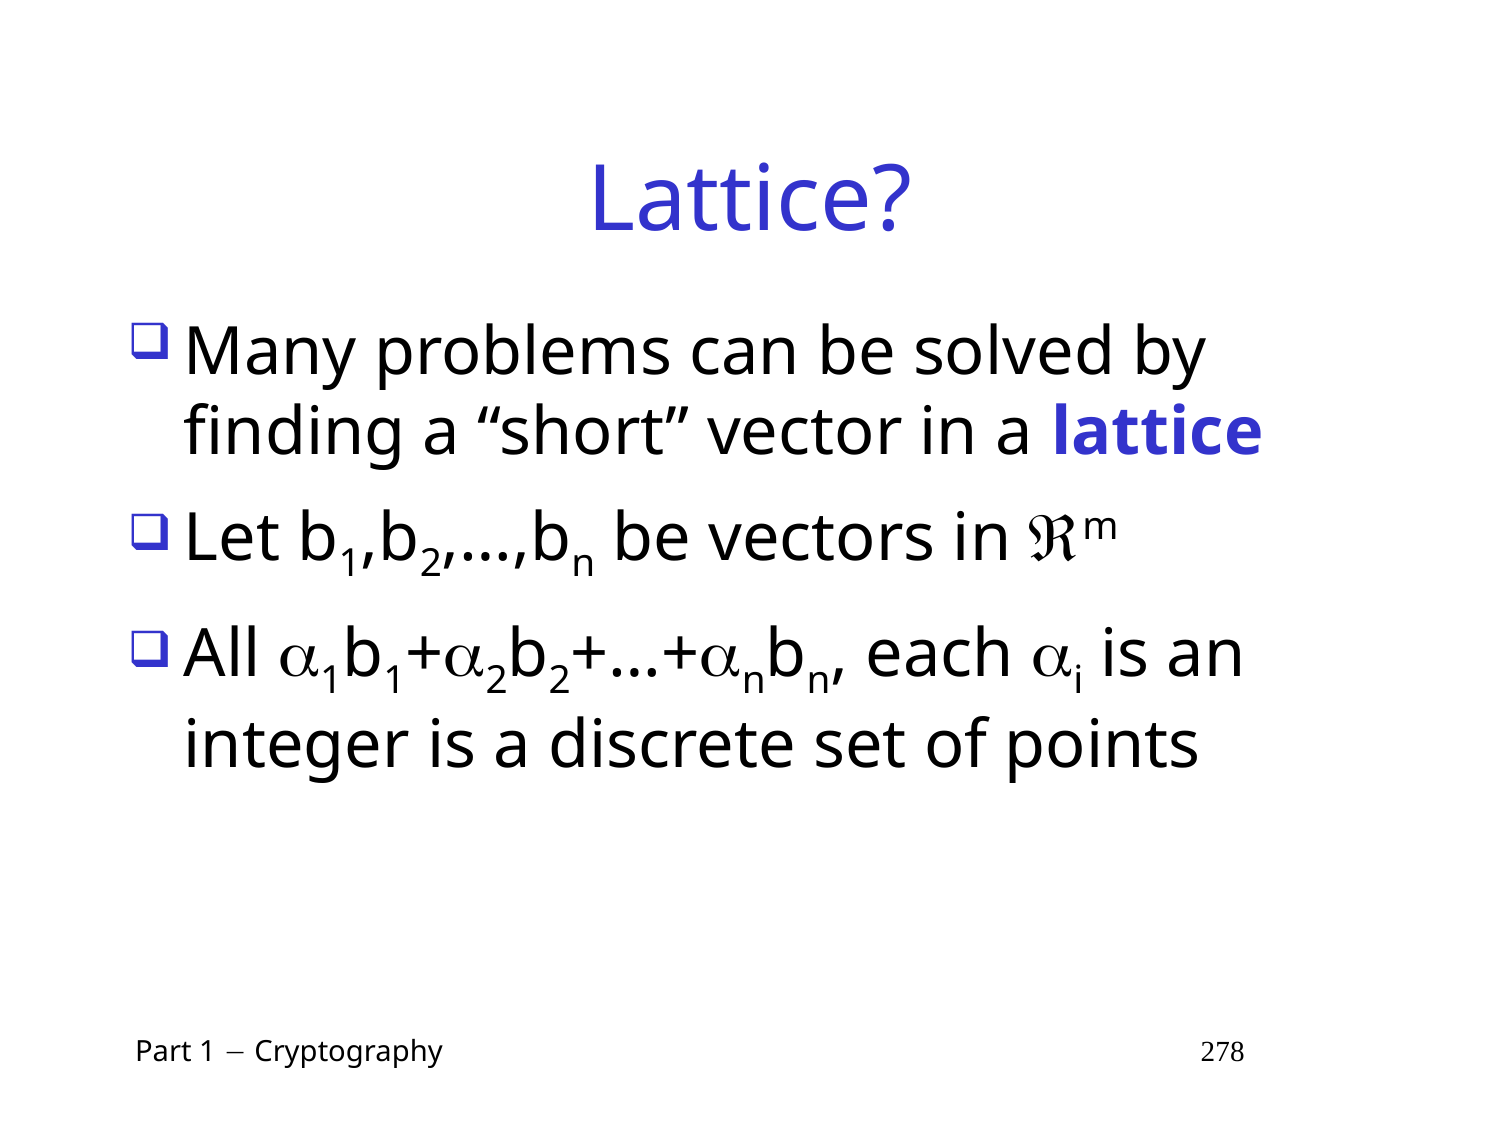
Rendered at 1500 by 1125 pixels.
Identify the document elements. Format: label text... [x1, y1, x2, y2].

list Many problems can be solved by finding a “short” vector in a lattice Let b1,b2,…,bn be vectors in m All 1b1+2b2+…+nbn, each i is an integer is a discrete set of points [112, 299, 1388, 976]
footer Part 1  Cryptography 278 [112, 1024, 1401, 1101]
title Lattice? [112, 99, 1388, 288]
